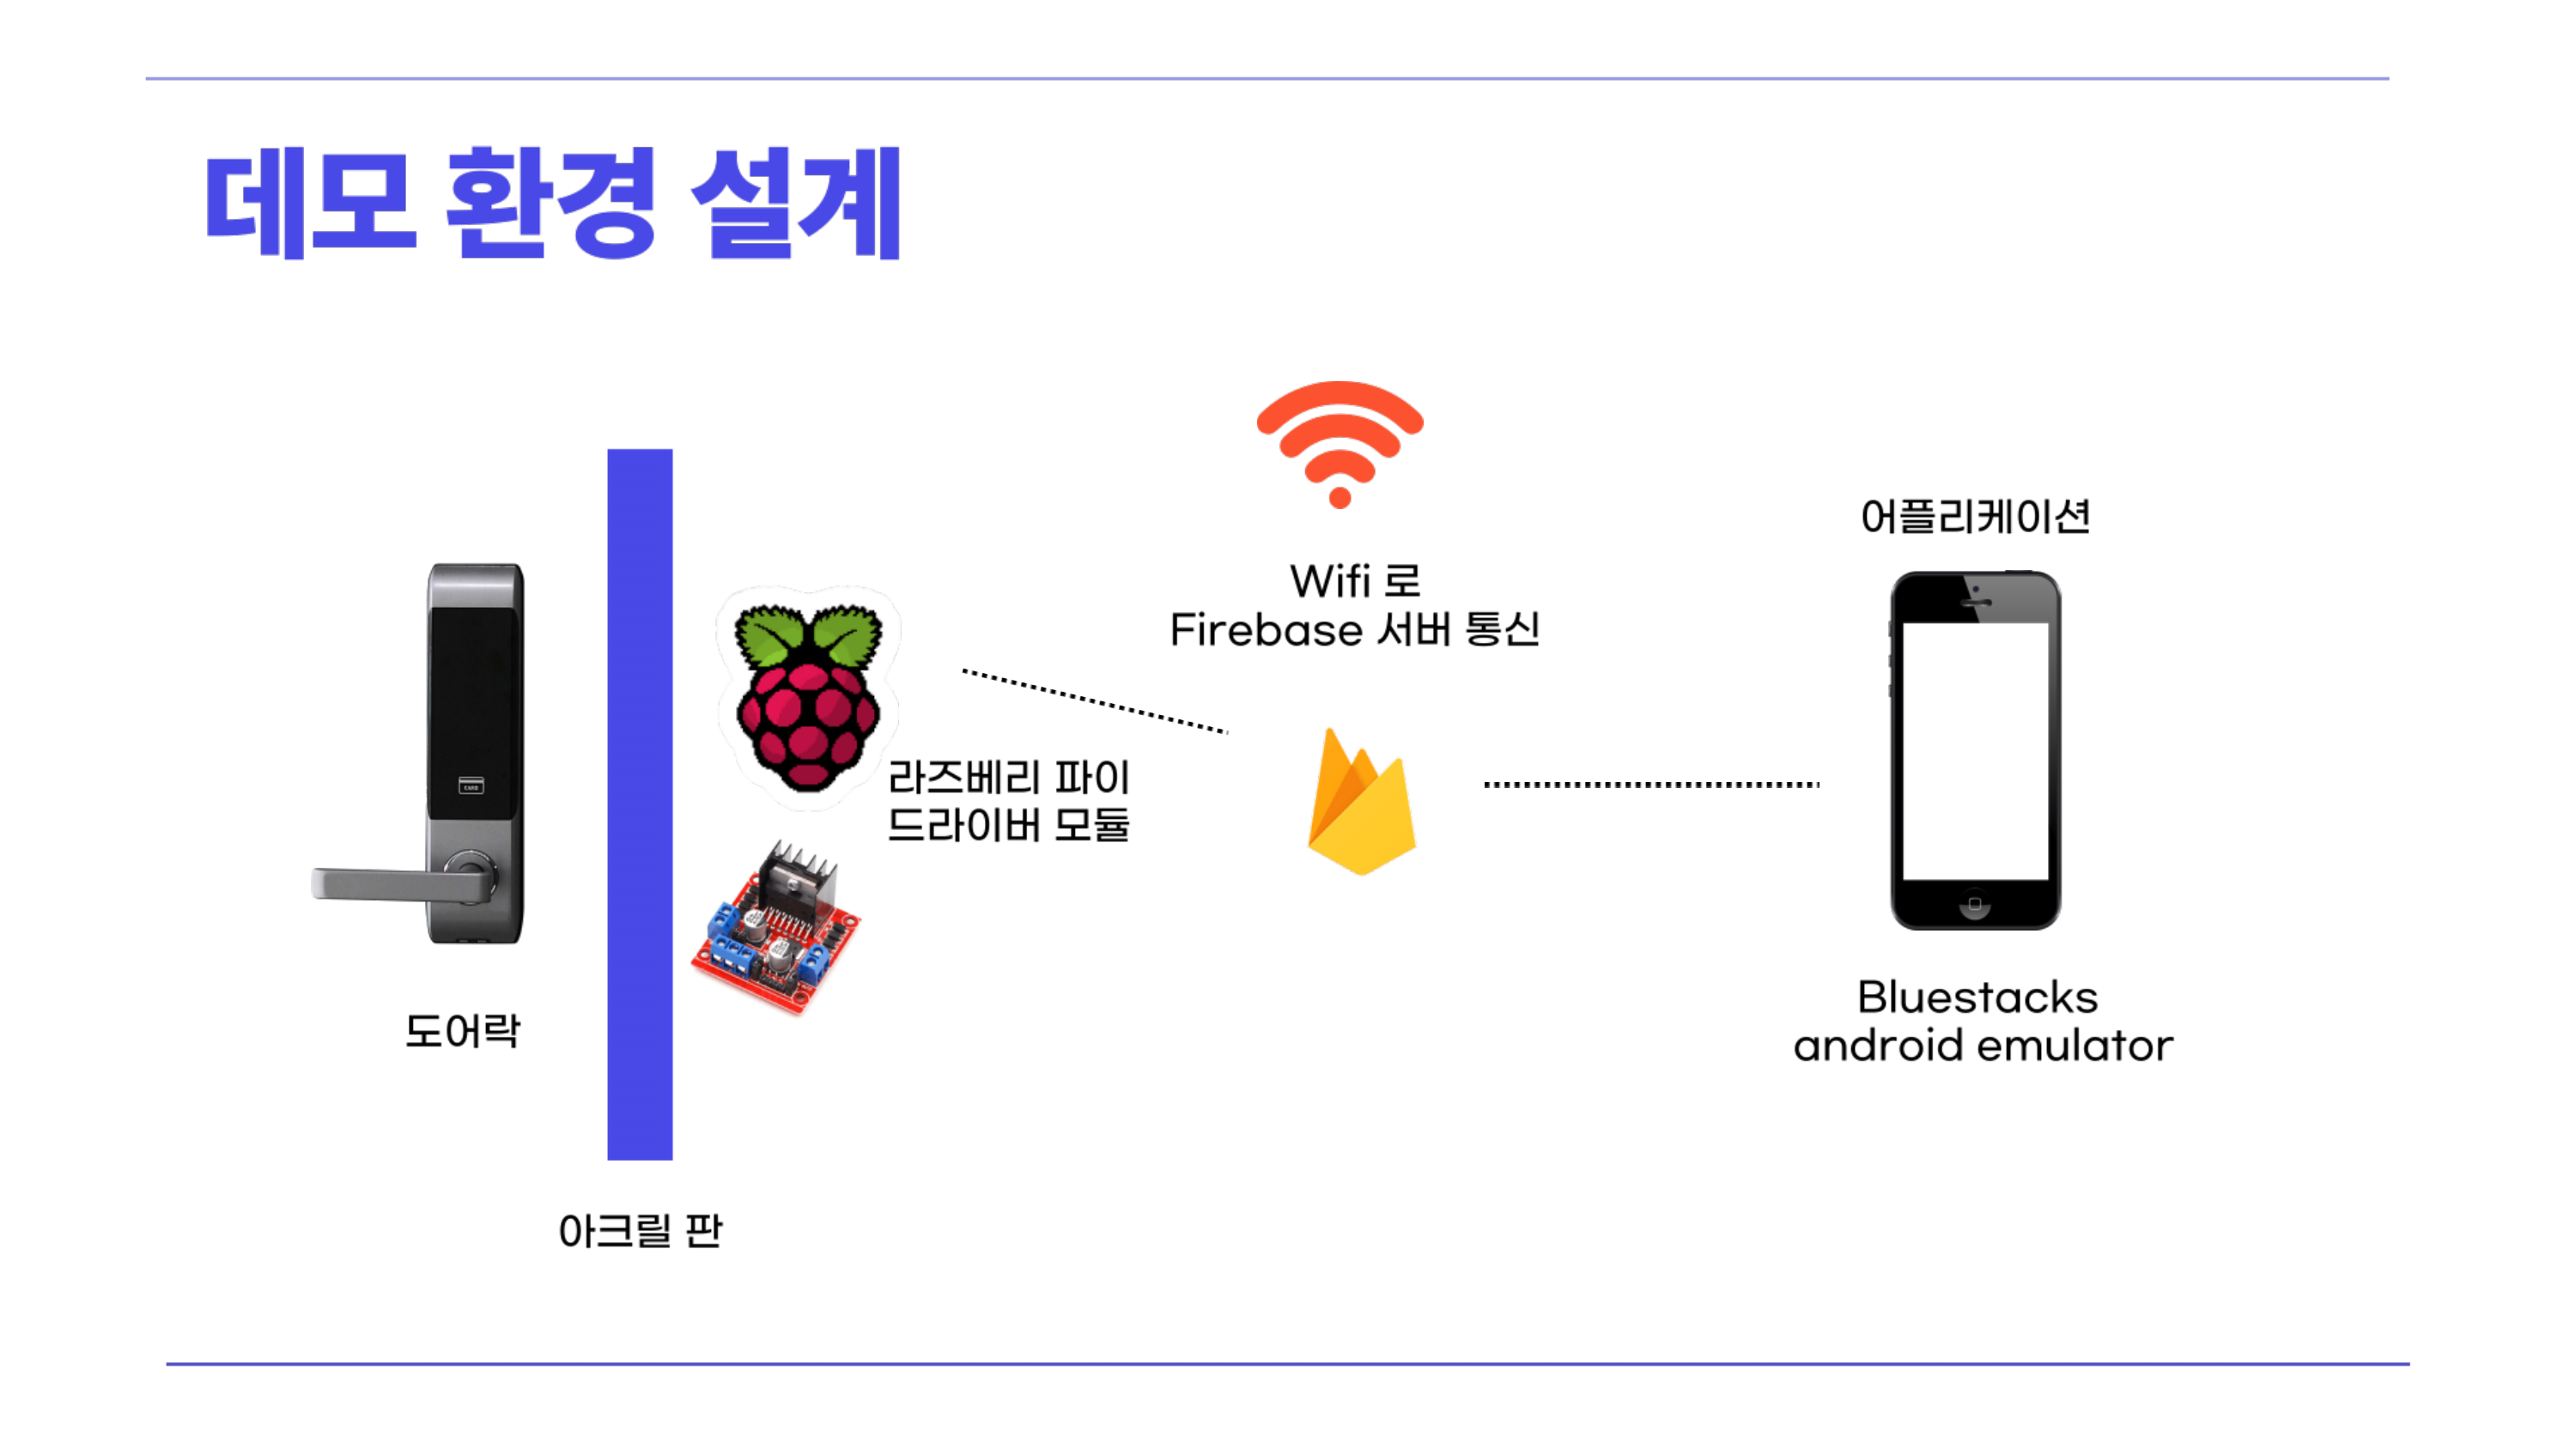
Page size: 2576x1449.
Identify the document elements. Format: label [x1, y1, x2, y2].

picture [1698, 966, 2193, 1080]
text_box [690, 845, 862, 1020]
text_box [668, 558, 950, 770]
picture [1070, 551, 1556, 666]
text_box [166, 1358, 2410, 1370]
picture [355, 1201, 741, 1269]
picture [608, 838, 673, 1160]
text_box [1885, 569, 2066, 931]
text_box [284, 771, 719, 838]
text_box [301, 845, 532, 950]
text_box [1257, 381, 1424, 509]
text_box [1484, 782, 1820, 788]
picture [1690, 487, 2104, 554]
text_box [145, 72, 2390, 84]
picture [608, 449, 673, 771]
picture [177, 1002, 538, 1069]
picture [723, 747, 1145, 863]
picture [0, 97, 959, 318]
text_box [1281, 720, 1443, 882]
picture [963, 669, 1088, 699]
text_box [958, 699, 1232, 705]
text_box [301, 558, 532, 770]
picture [1103, 705, 1229, 735]
